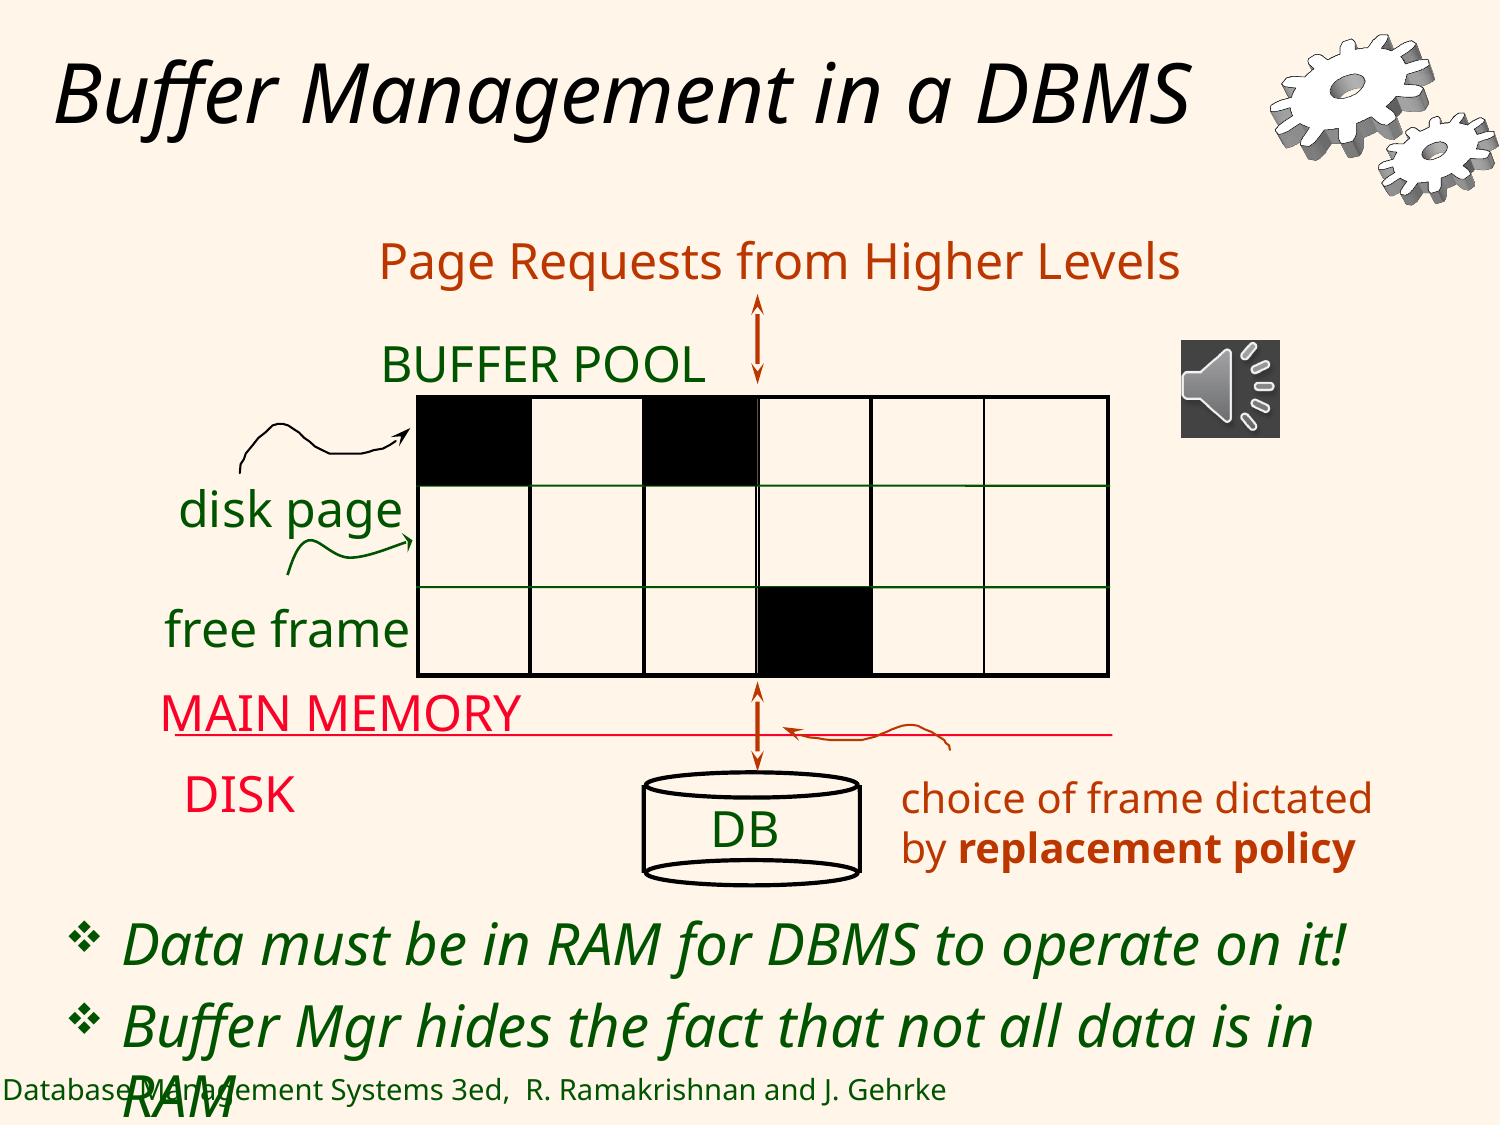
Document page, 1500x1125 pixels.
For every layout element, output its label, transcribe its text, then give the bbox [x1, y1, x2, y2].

list Data must be in RAM for DBMS to operate on it! Buffer Mgr hides the fact that not all data is in RAM [49, 899, 1451, 1001]
title Buffer Management in a DBMS [37, 0, 1313, 182]
text_box [112, 1024, 425, 1100]
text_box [415, 394, 1111, 678]
text_box [512, 1024, 988, 1100]
text_box disk page [163, 469, 410, 545]
text_box BUFFER POOL [364, 324, 723, 400]
text_box MAIN MEMORY [144, 673, 537, 749]
footer [103, 1058, 579, 1125]
text_box [782, 724, 951, 750]
text_box DISK [168, 755, 311, 831]
text_box Page Requests from Higher Levels [362, 221, 1197, 297]
text_box [751, 750, 764, 770]
text_box [751, 686, 764, 703]
text_box choice of frame dictated by replacement policy [885, 763, 1389, 880]
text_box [643, 772, 861, 886]
picture [1180, 338, 1281, 440]
text_box [751, 363, 764, 385]
text_box free frame [149, 589, 410, 665]
text_box [287, 532, 410, 576]
text_box [751, 297, 764, 315]
text_box [240, 423, 410, 469]
